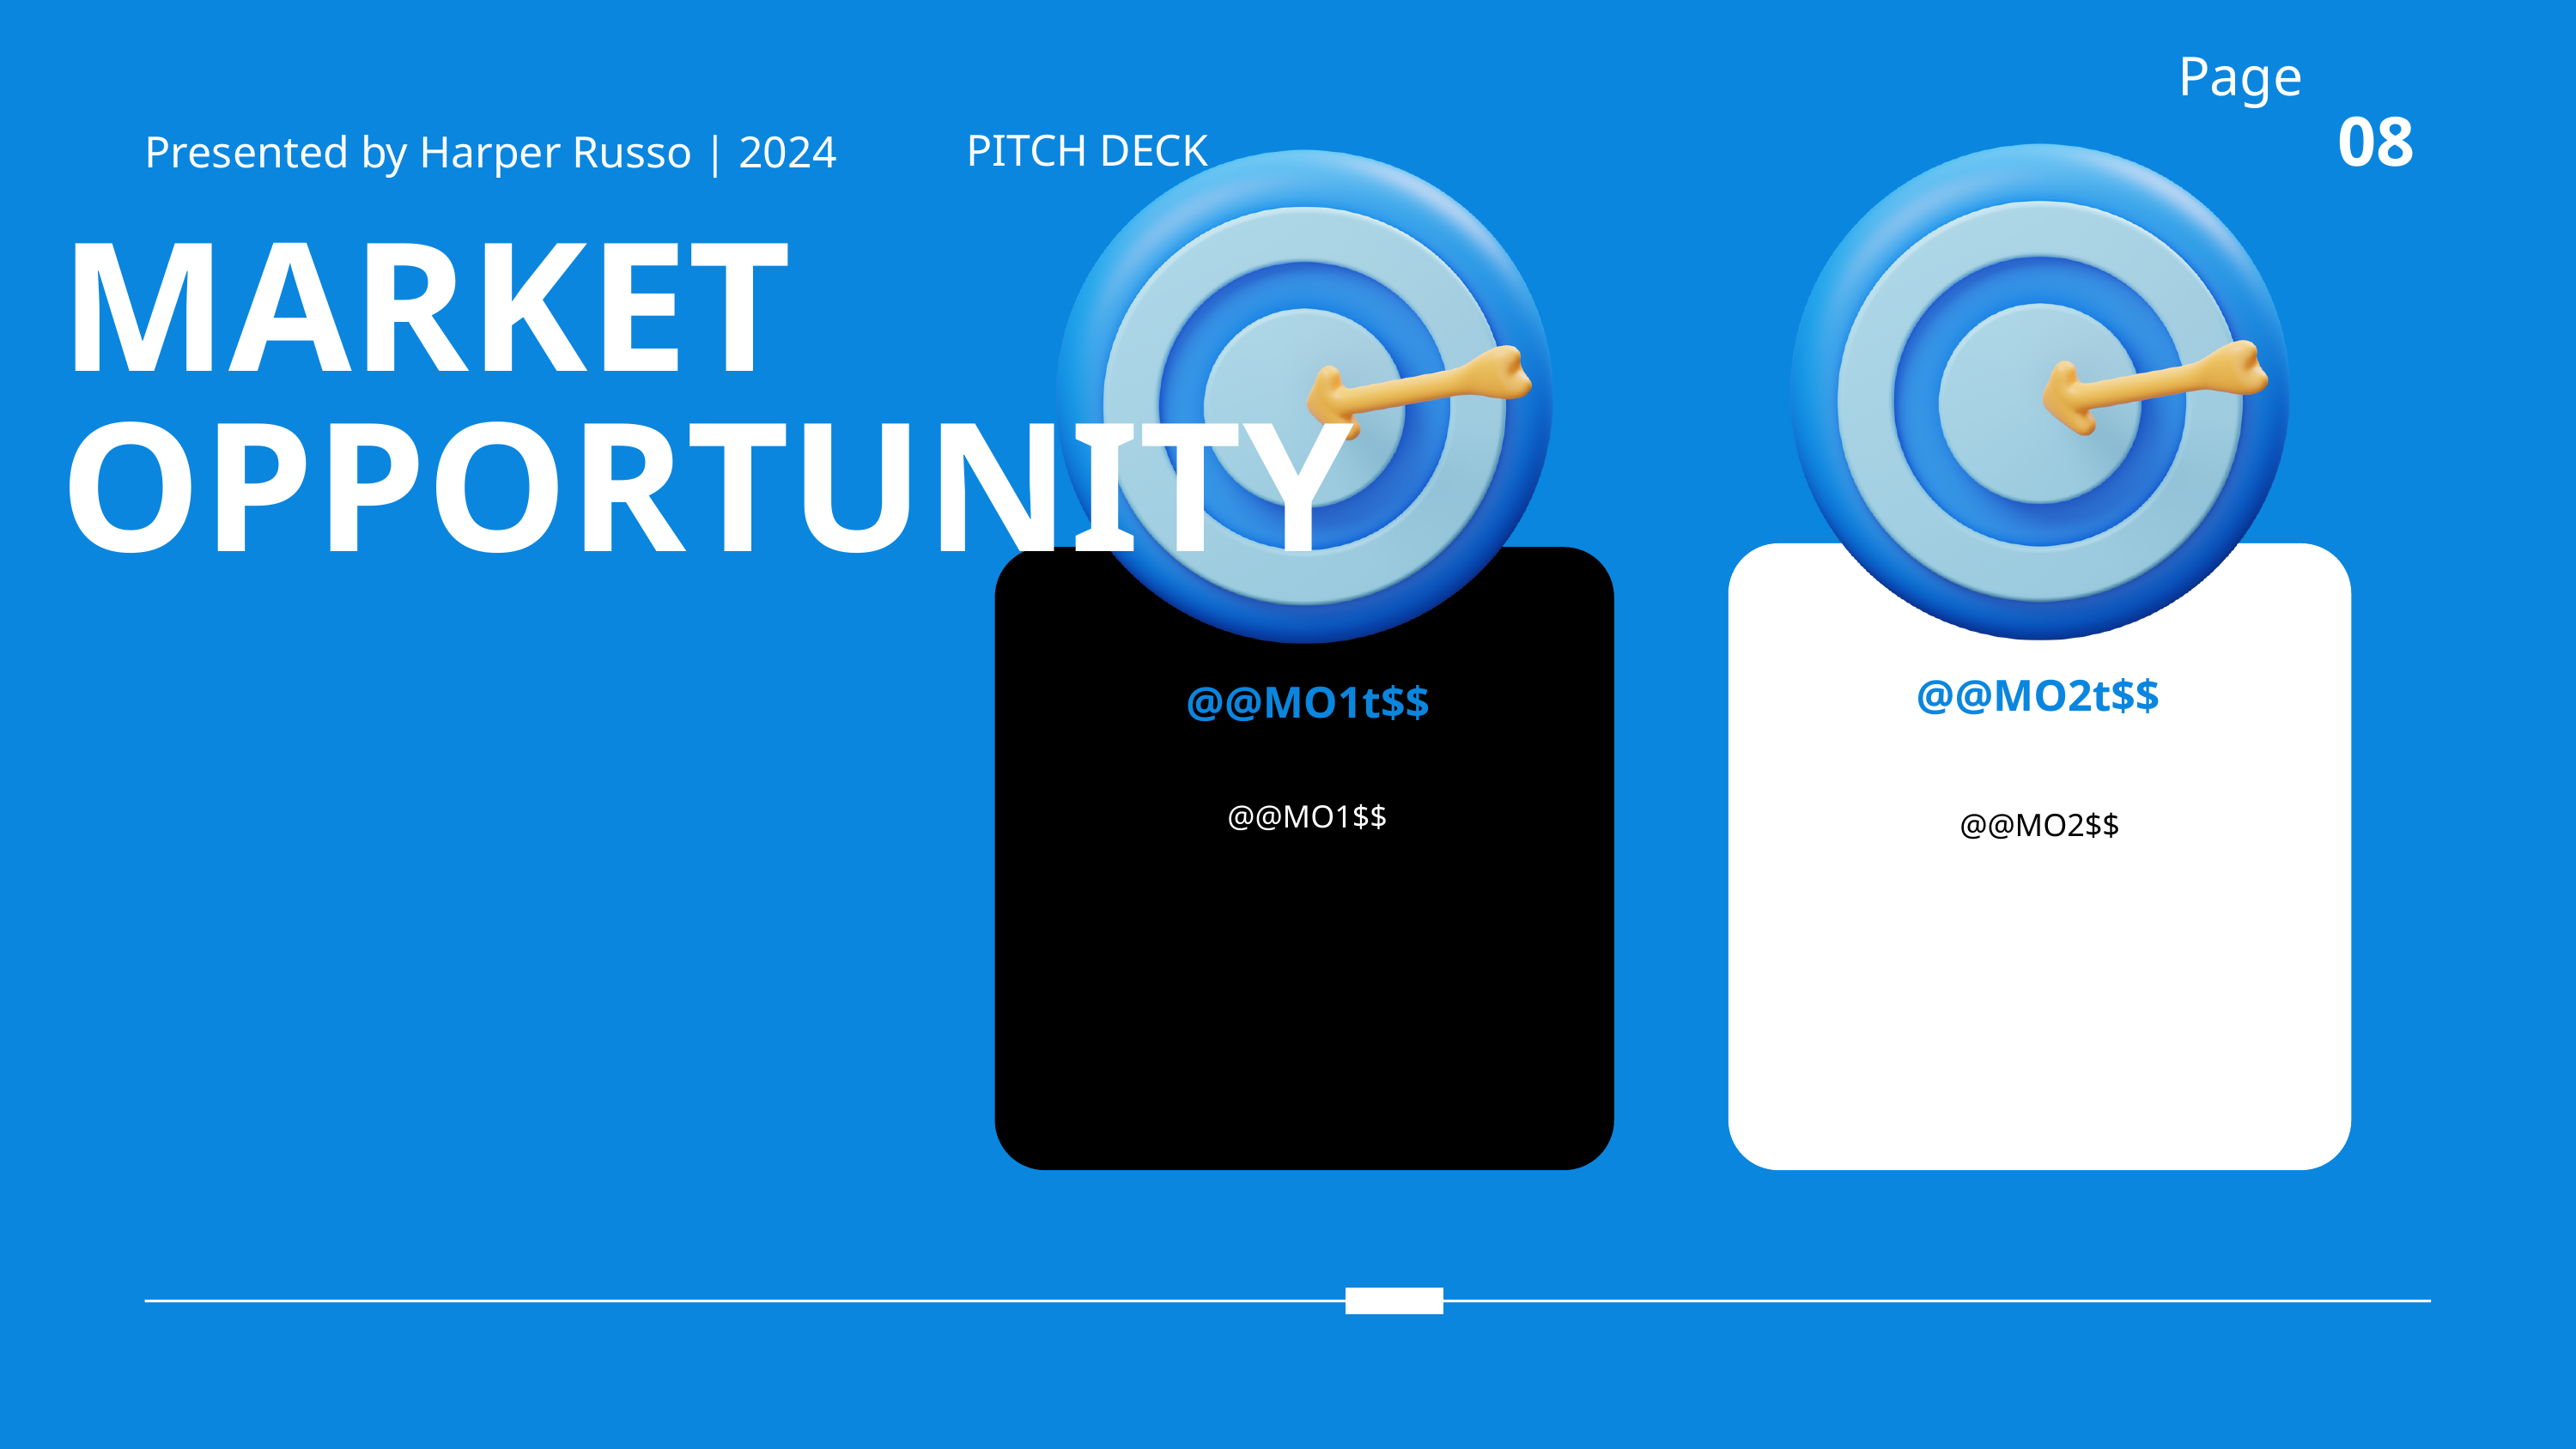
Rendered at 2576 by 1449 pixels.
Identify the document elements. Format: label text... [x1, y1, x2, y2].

text_box Presented by Harper Russo | 2024 [144, 116, 995, 176]
text_box PITCH DECK [927, 114, 1248, 175]
text_box MARKET OPPORTUNITY [60, 226, 1395, 588]
text_box [1055, 149, 1553, 545]
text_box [1345, 1287, 1444, 1315]
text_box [994, 546, 1614, 1171]
text_box Page [2097, 52, 2385, 106]
text_box [1789, 143, 2290, 542]
text_box 08 [2249, 111, 2504, 180]
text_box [1728, 543, 2352, 1171]
